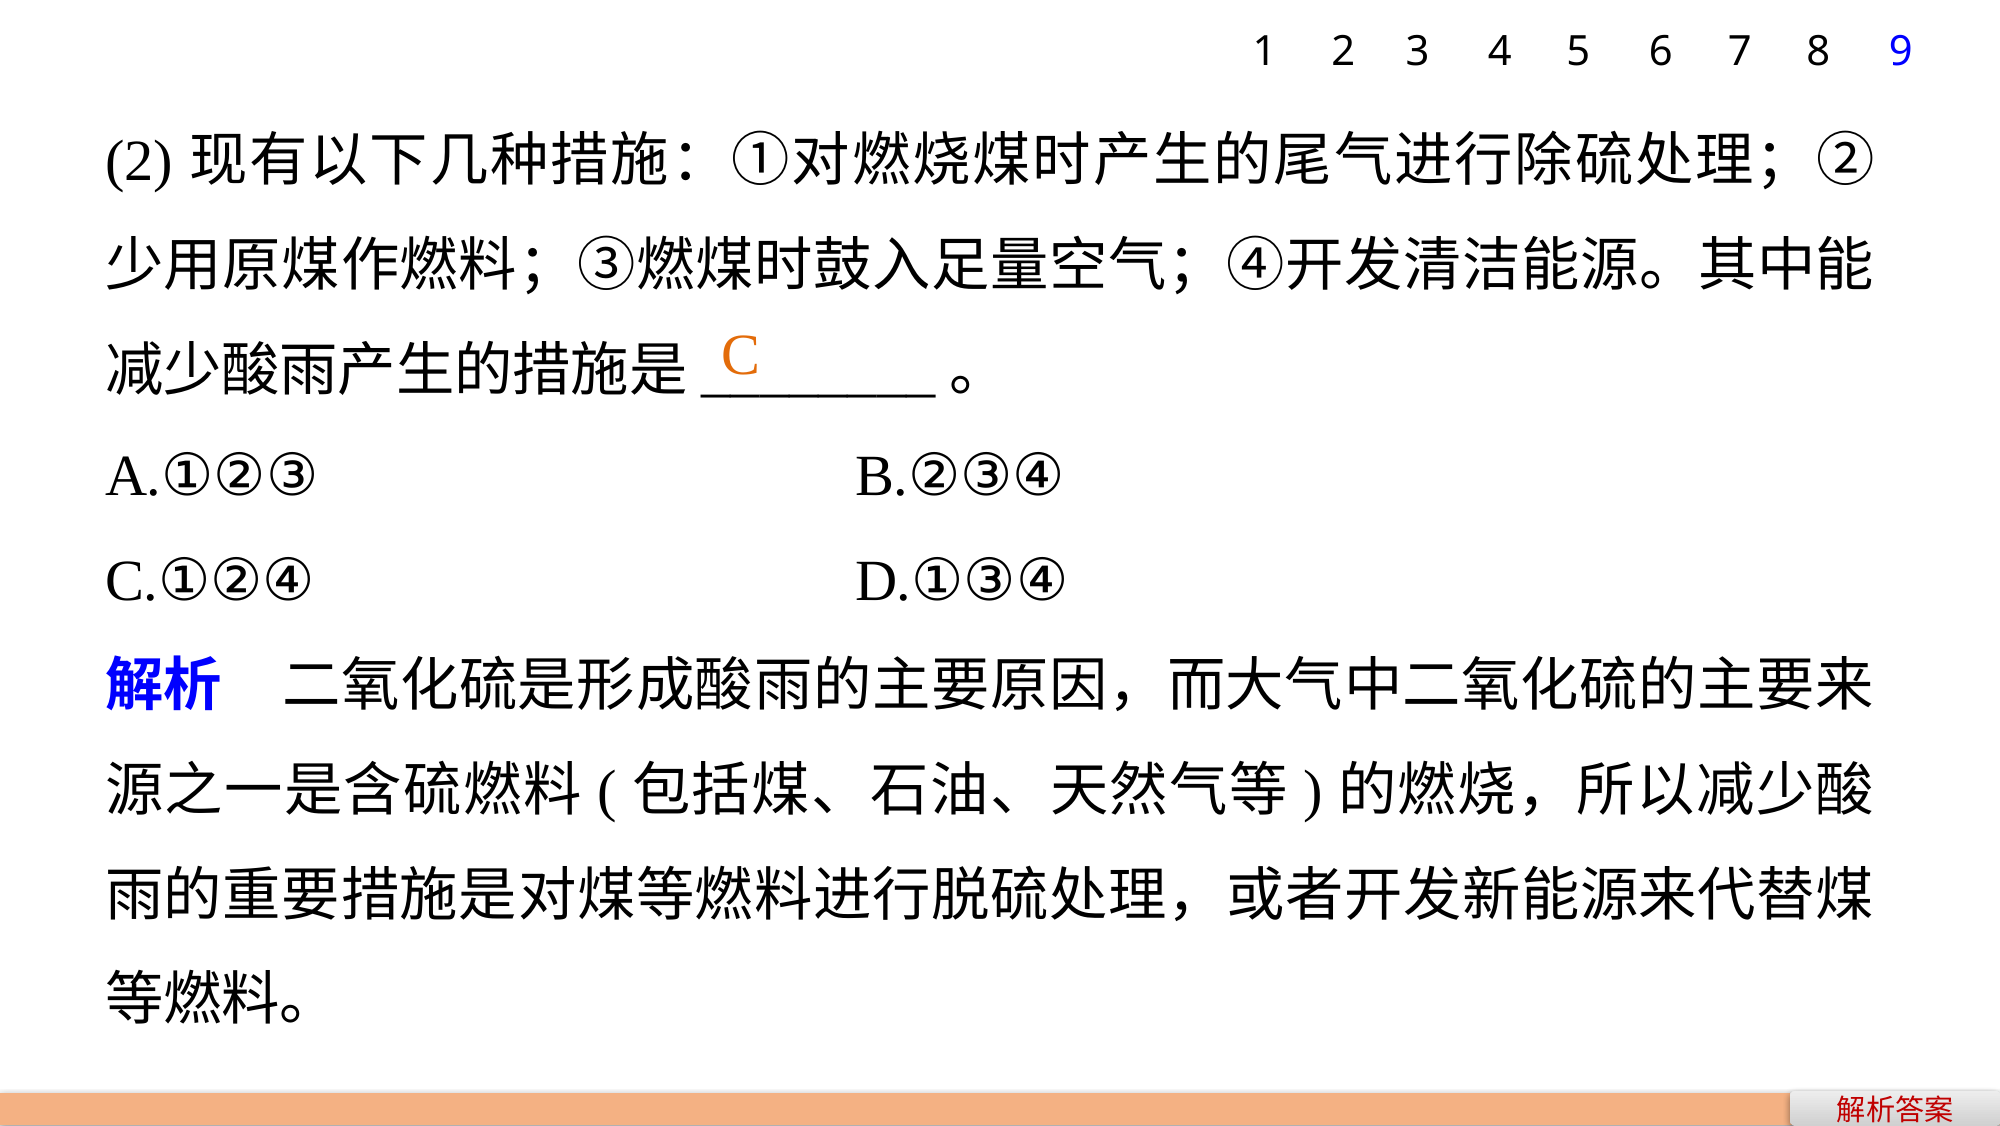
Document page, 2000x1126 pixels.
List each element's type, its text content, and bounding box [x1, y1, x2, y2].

text_box 5 [1545, 1, 1611, 97]
text_box 2 [1313, 1, 1376, 97]
text_box [0, 1092, 1787, 1126]
text_box 1 [1231, 1, 1297, 97]
text_box 解析答案 [1788, 1089, 2000, 1126]
text_box 4 [1466, 1, 1532, 97]
text_box 3 [1392, 1, 1450, 97]
text_box C [707, 309, 776, 394]
text_box 7 [1706, 1, 1772, 96]
text_box 9 [1867, 1, 1933, 96]
text_box (2)现有以下几种措施：①对燃烧煤时产生的尾气进行除硫处理；②少用原煤作燃料；③燃煤时鼓入足量空气；④开发清洁能源。其中能减少酸雨产生的措施是________。 A.①②③ B.②③④ C.①②④ D.①③④ 解析 二氧化硫是形成酸雨的主要原因，而大气中二氧化硫的主要来源之一是含硫燃料(包括煤、石油、天然气等)的燃烧，所以减少酸雨的重要措施是对煤等燃料进行脱硫处理，或者开发新能源来代替煤等燃料。 [90, 79, 1889, 1039]
text_box 6 [1627, 1, 1693, 97]
text_box 8 [1785, 1, 1851, 96]
